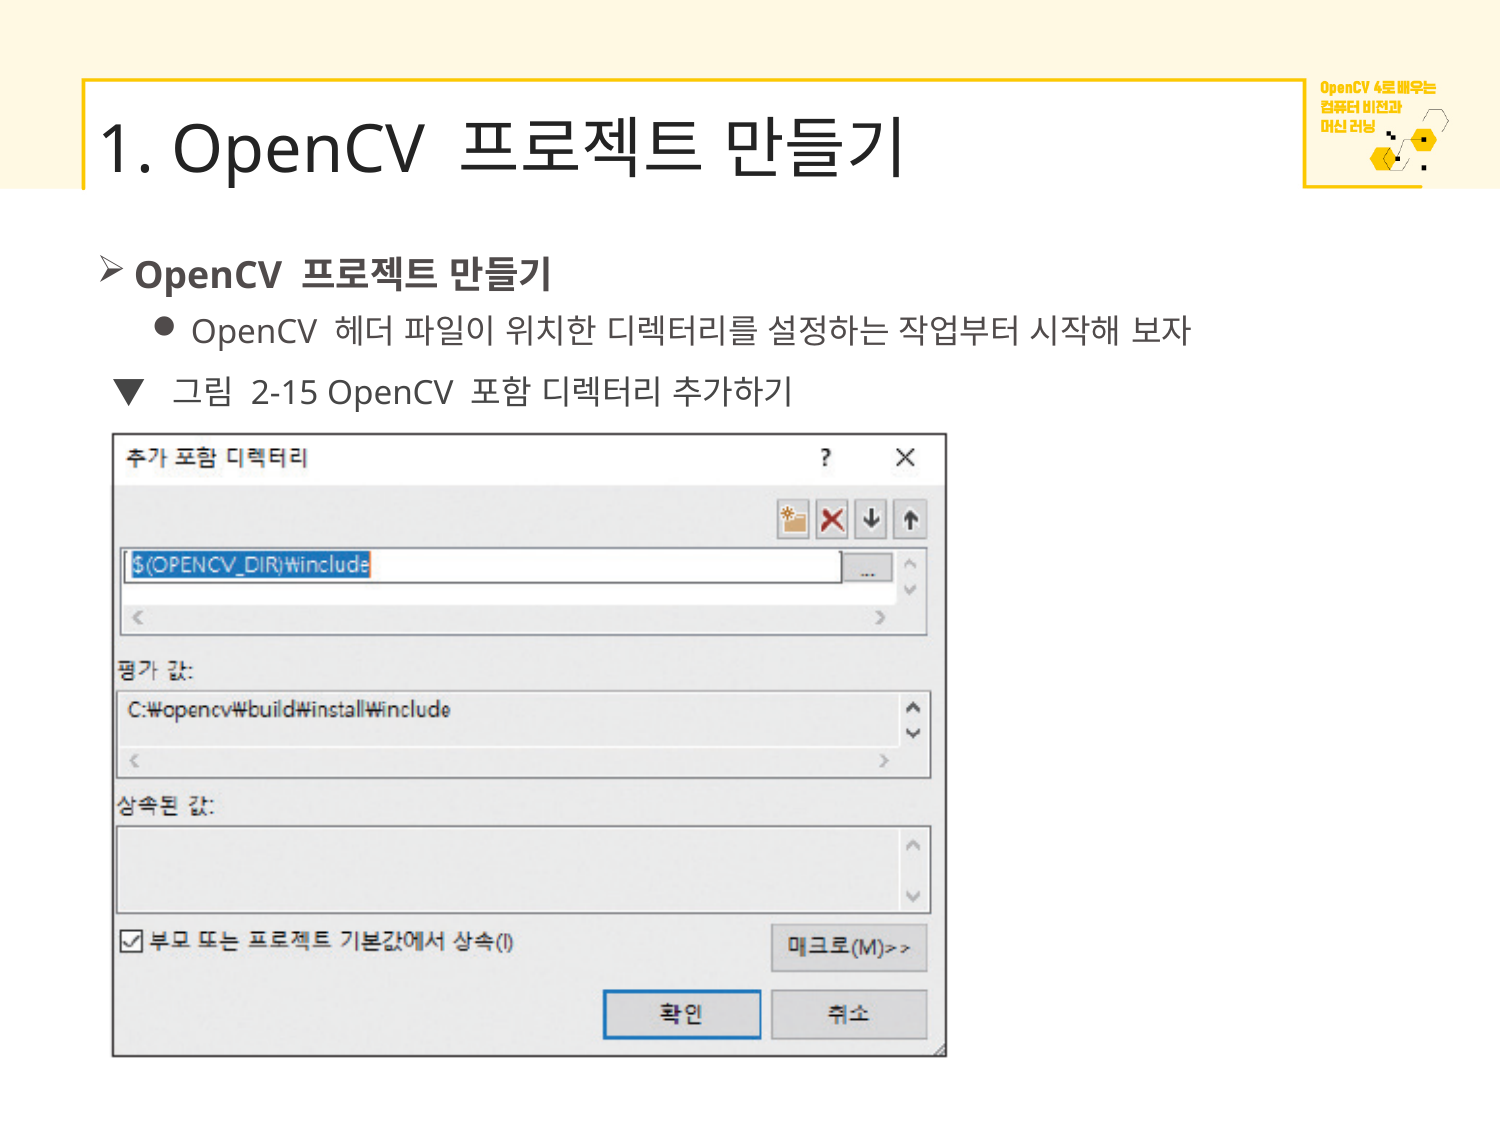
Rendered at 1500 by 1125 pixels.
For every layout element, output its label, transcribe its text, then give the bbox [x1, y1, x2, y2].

picture [0, 0, 1500, 1125]
list OpenCV 프로젝트 만들기 OpenCV 헤더 파일이 위치한 디렉터리를 설정하는 작업부터 시작해 보자 [81, 239, 1412, 1054]
text_box ▼ 그림 2-15 OpenCV 포함 디렉터리 추가하기 [97, 364, 1424, 430]
title 1. OpenCV 프로젝트 만들기 [82, 61, 1413, 193]
